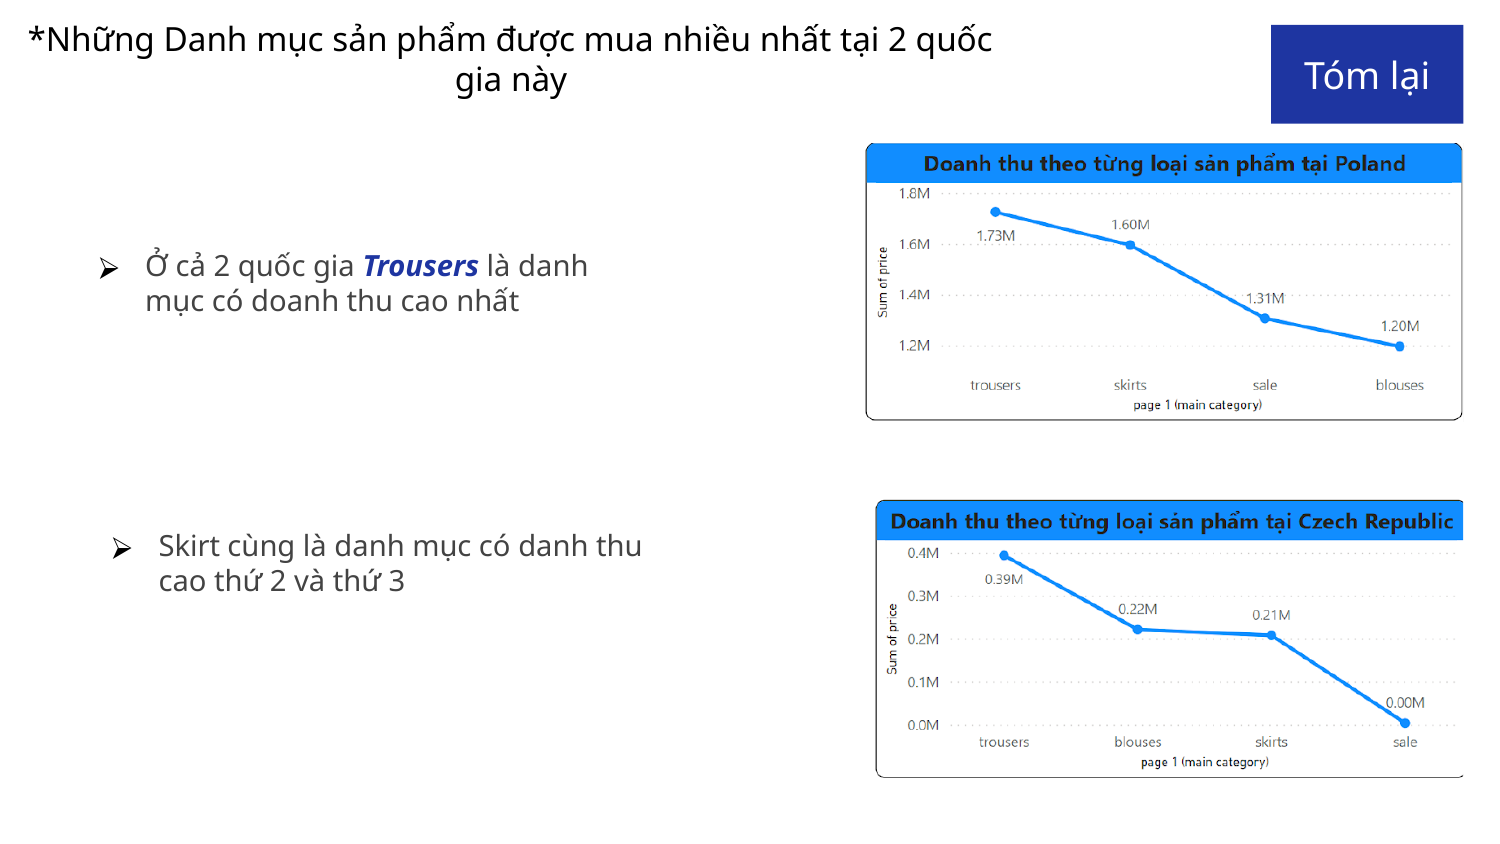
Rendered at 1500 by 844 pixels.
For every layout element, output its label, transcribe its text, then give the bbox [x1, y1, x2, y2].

title *Những Danh mục sản phẩm được mua nhiều nhất tại 2 quốc gia này [9, 18, 1014, 98]
picture [867, 493, 1464, 780]
text_box Ở cả 2 quốc gia Trousers là danh mục có doanh thu cao nhất [83, 224, 638, 341]
text_box Skirt cùng là danh mục có danh thu cao thứ 2 và thứ 3 [96, 504, 663, 621]
text_box Tóm lại [1271, 24, 1464, 124]
picture [860, 143, 1464, 423]
